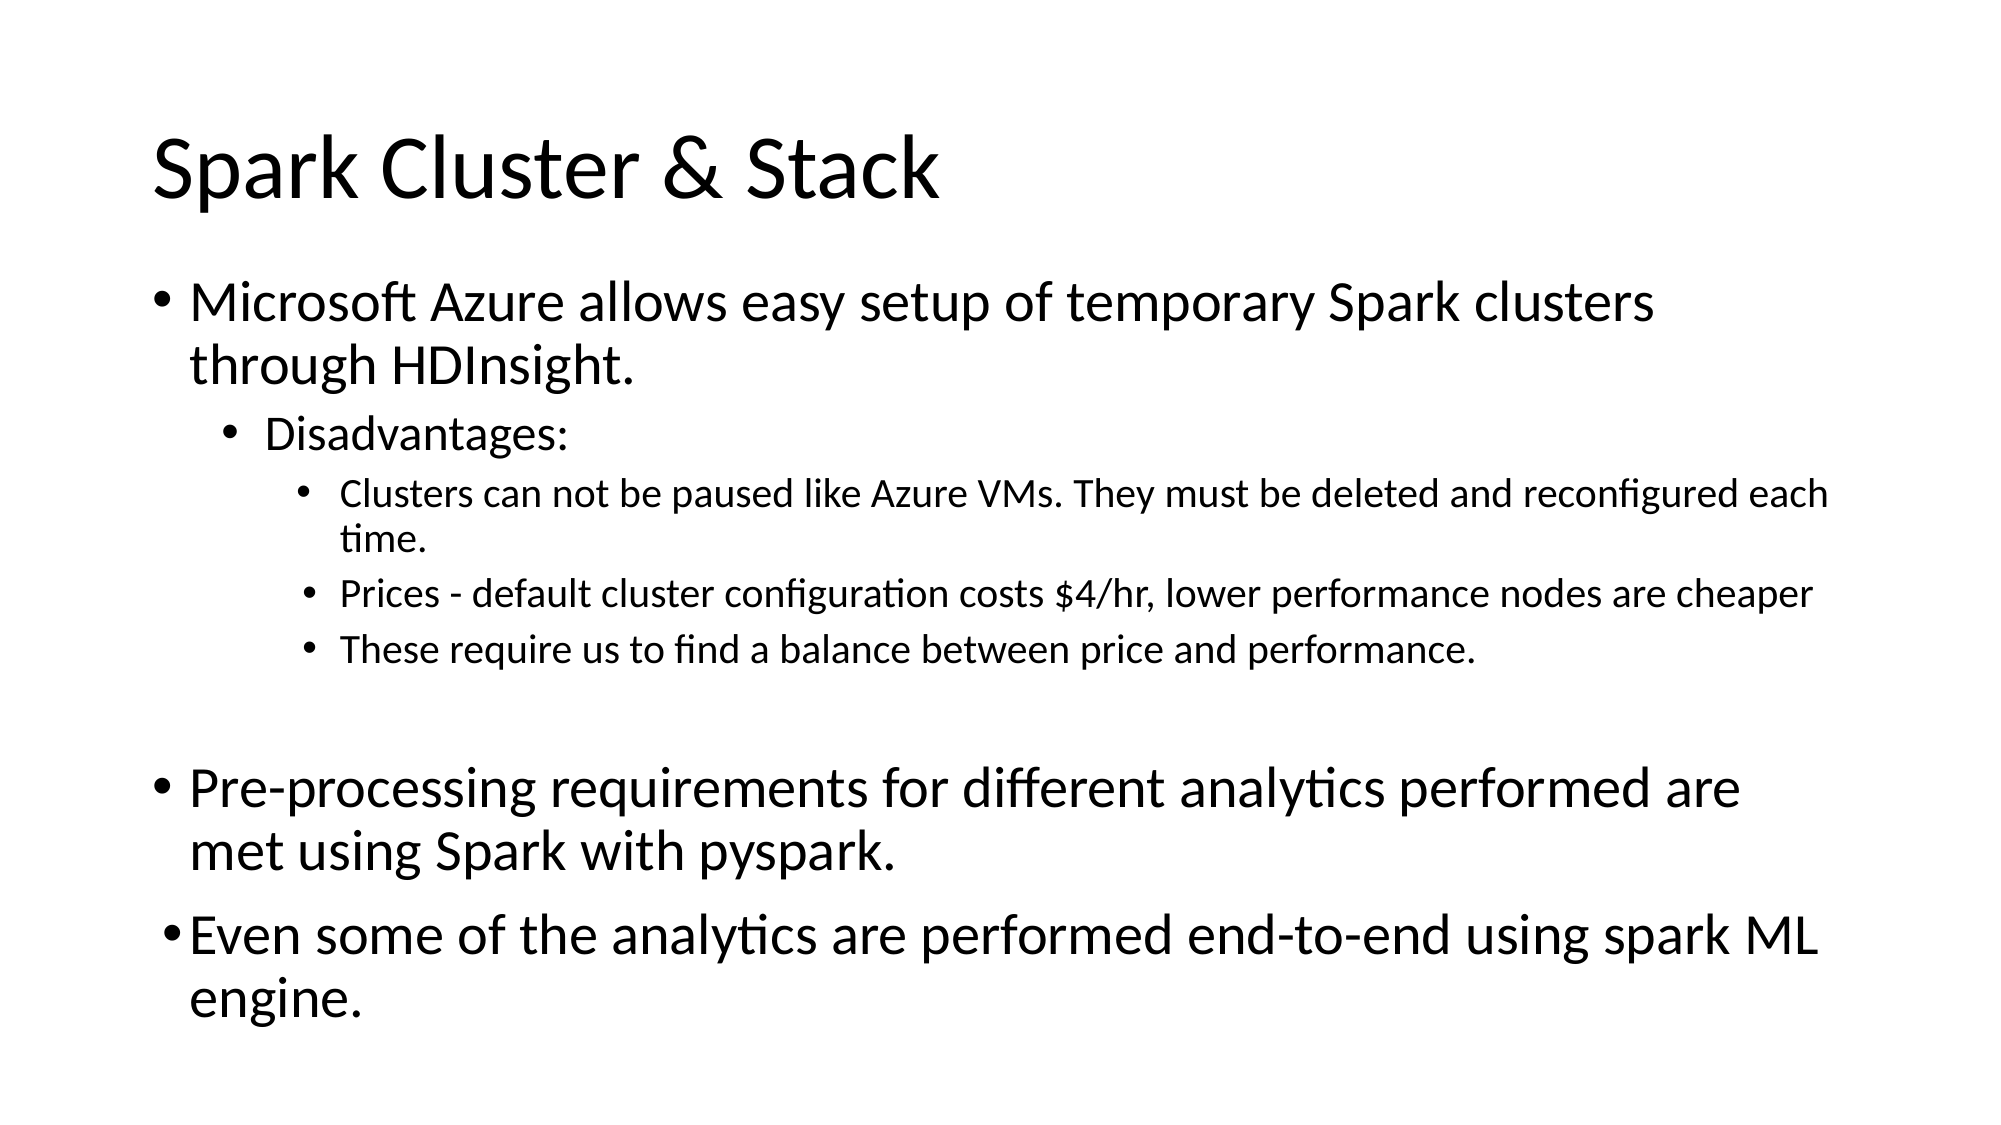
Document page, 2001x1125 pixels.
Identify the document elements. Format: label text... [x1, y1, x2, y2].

title Spark Cluster & Stack [137, 59, 1863, 263]
list Microsoft Azure allows easy setup of temporary Spark clusters through HDInsight. Disadvantages: Clusters can not be paused like Azure VMs. They must be deleted and reconfigured each time. Prices - default cluster configuration costs $4/hr, lower performance nodes are cheaper These require us to find a balance between price and performance. Pre-processing requirements for different analytics performed are met using Spark with pyspark. Even some of the analytics are performed end-to-end using spark ML engine. [137, 263, 1863, 978]
